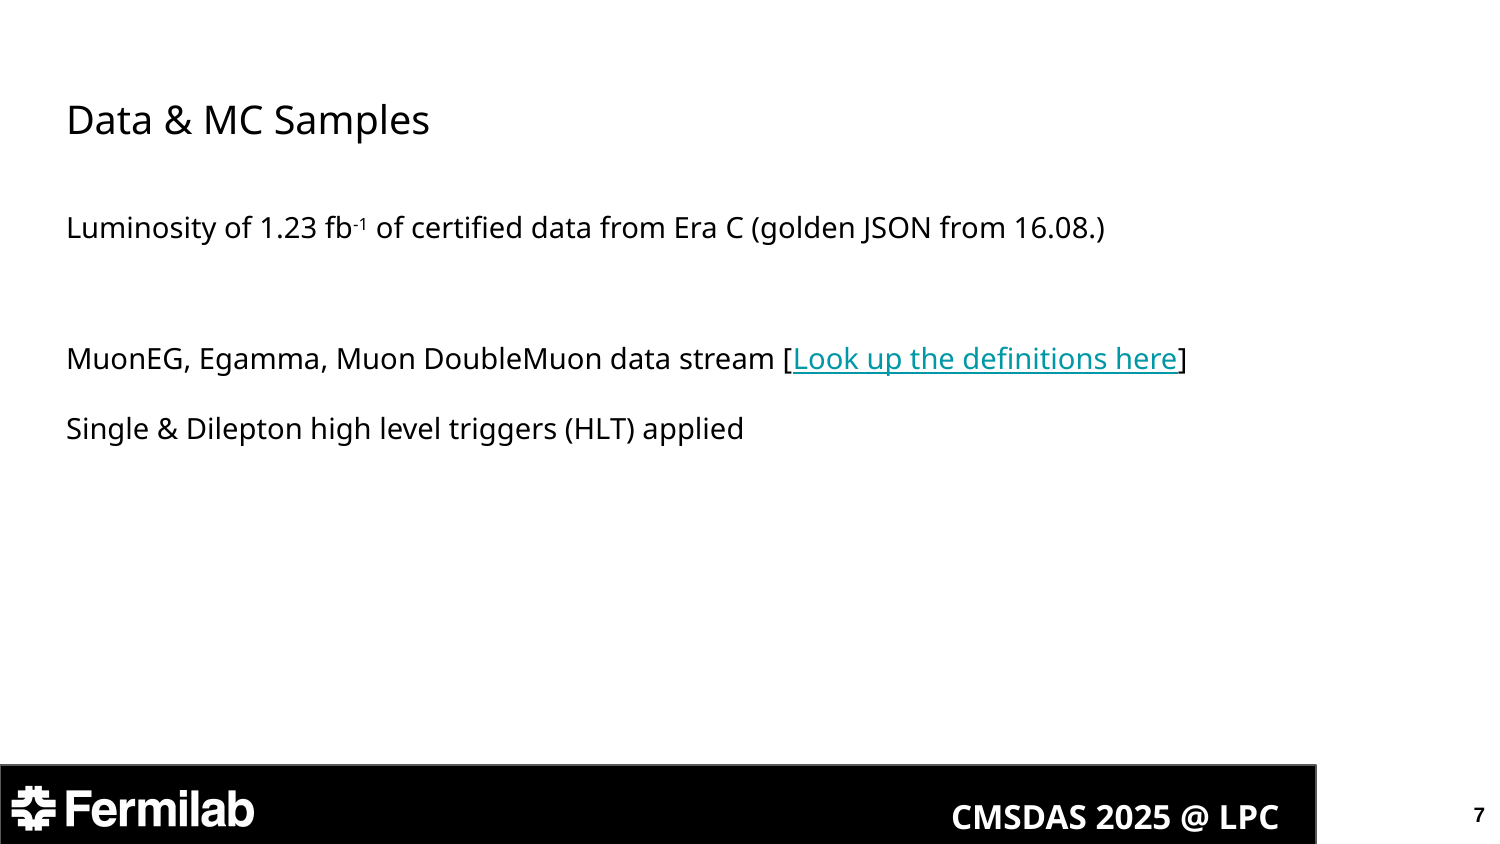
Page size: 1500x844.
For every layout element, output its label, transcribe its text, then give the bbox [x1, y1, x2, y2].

picture [6, 781, 259, 836]
slide_number ‹#› [1410, 781, 1500, 844]
title Data & MC Samples [51, 72, 1449, 167]
list Luminosity of 1.23 fb-1 of certified data from Era C (golden JSON from 16.08.) MuonEG, Egamma, Muon DoubleMuon data stream [Look up the definitions here] Single & Dilepton high level triggers (HLT) applied [51, 189, 1449, 750]
